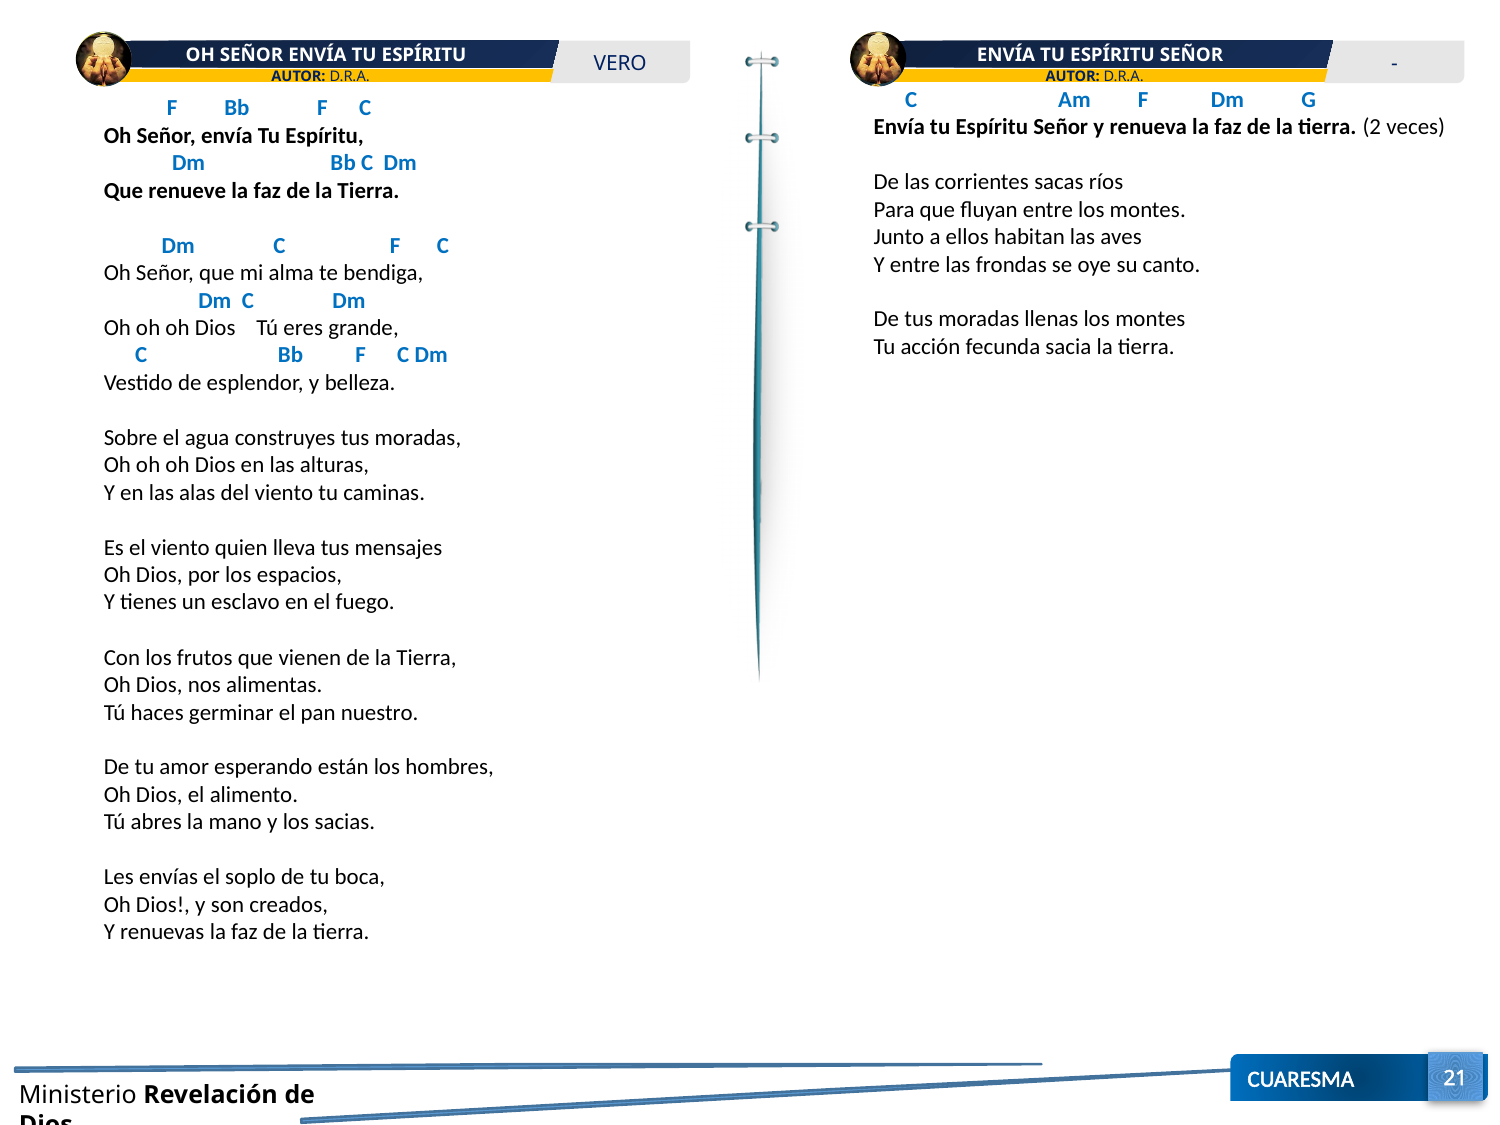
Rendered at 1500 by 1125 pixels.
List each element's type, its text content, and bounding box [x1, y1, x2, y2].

text_box AUTOR: D.R.A. [139, 67, 555, 84]
text_box OH SEÑOR ENVÍA TU ESPÍRITU [139, 39, 561, 69]
text_box - [1328, 39, 1466, 76]
text_box F Bb F C Oh Señor, envía Tu Espíritu, Dm Bb C Dm Que renueve la faz de la Tierra. Dm C F C Oh Señor, que mi alma te bendiga, Dm C Dm Oh oh oh Dios Tú eres grande, C Bb F C Dm Vestido de esplendor, y belleza. Sobre el agua construyes tus moradas, Oh oh oh Dios en las alturas, Y en las alas del viento tu caminas. Es el viento quien lleva tus mensajes Oh Dios, por los espacios, Y tienes un esclavo en el fuego. Con los frutos que vienen de la Tierra, Oh Dios, nos alimentas. Tú haces germinar el pan nuestro. De tu amor esperando están los hombres, Oh Dios, el alimento. Tú abres la mano y los sacias. Les envías el soplo de tu boca, Oh Dios!, y son creados, Y renuevas la faz de la tierra. [89, 85, 702, 952]
picture [75, 31, 132, 87]
text_box CUARESMA [1486, 1052, 1490, 1099]
text_box AUTOR: D.R.A. [913, 67, 1330, 76]
text_box [389, 1068, 1228, 1120]
slide_number 21 [1428, 1052, 1483, 1101]
text_box C Am F Dm G Envía tu Espíritu Señor y renueva la faz de la tierra. (2 veces) De las corrientes sacas ríos Para que fluyan entre los montes. Junto a ellos habitan las aves Y entre las frondas se oye su canto. De tus moradas llenas los montes Tu acción fecunda sacia la tierra. [858, 76, 1500, 422]
text_box CUARESMA [1228, 1052, 1425, 1103]
picture [438, 41, 1081, 682]
text_box Ministerio Revelación de Dios [3, 1070, 389, 1125]
text_box [13, 1062, 1043, 1071]
picture [849, 31, 907, 87]
text_box VERO [549, 39, 692, 85]
text_box ENVÍA TU ESPÍRITU SEÑOR [913, 39, 1335, 69]
